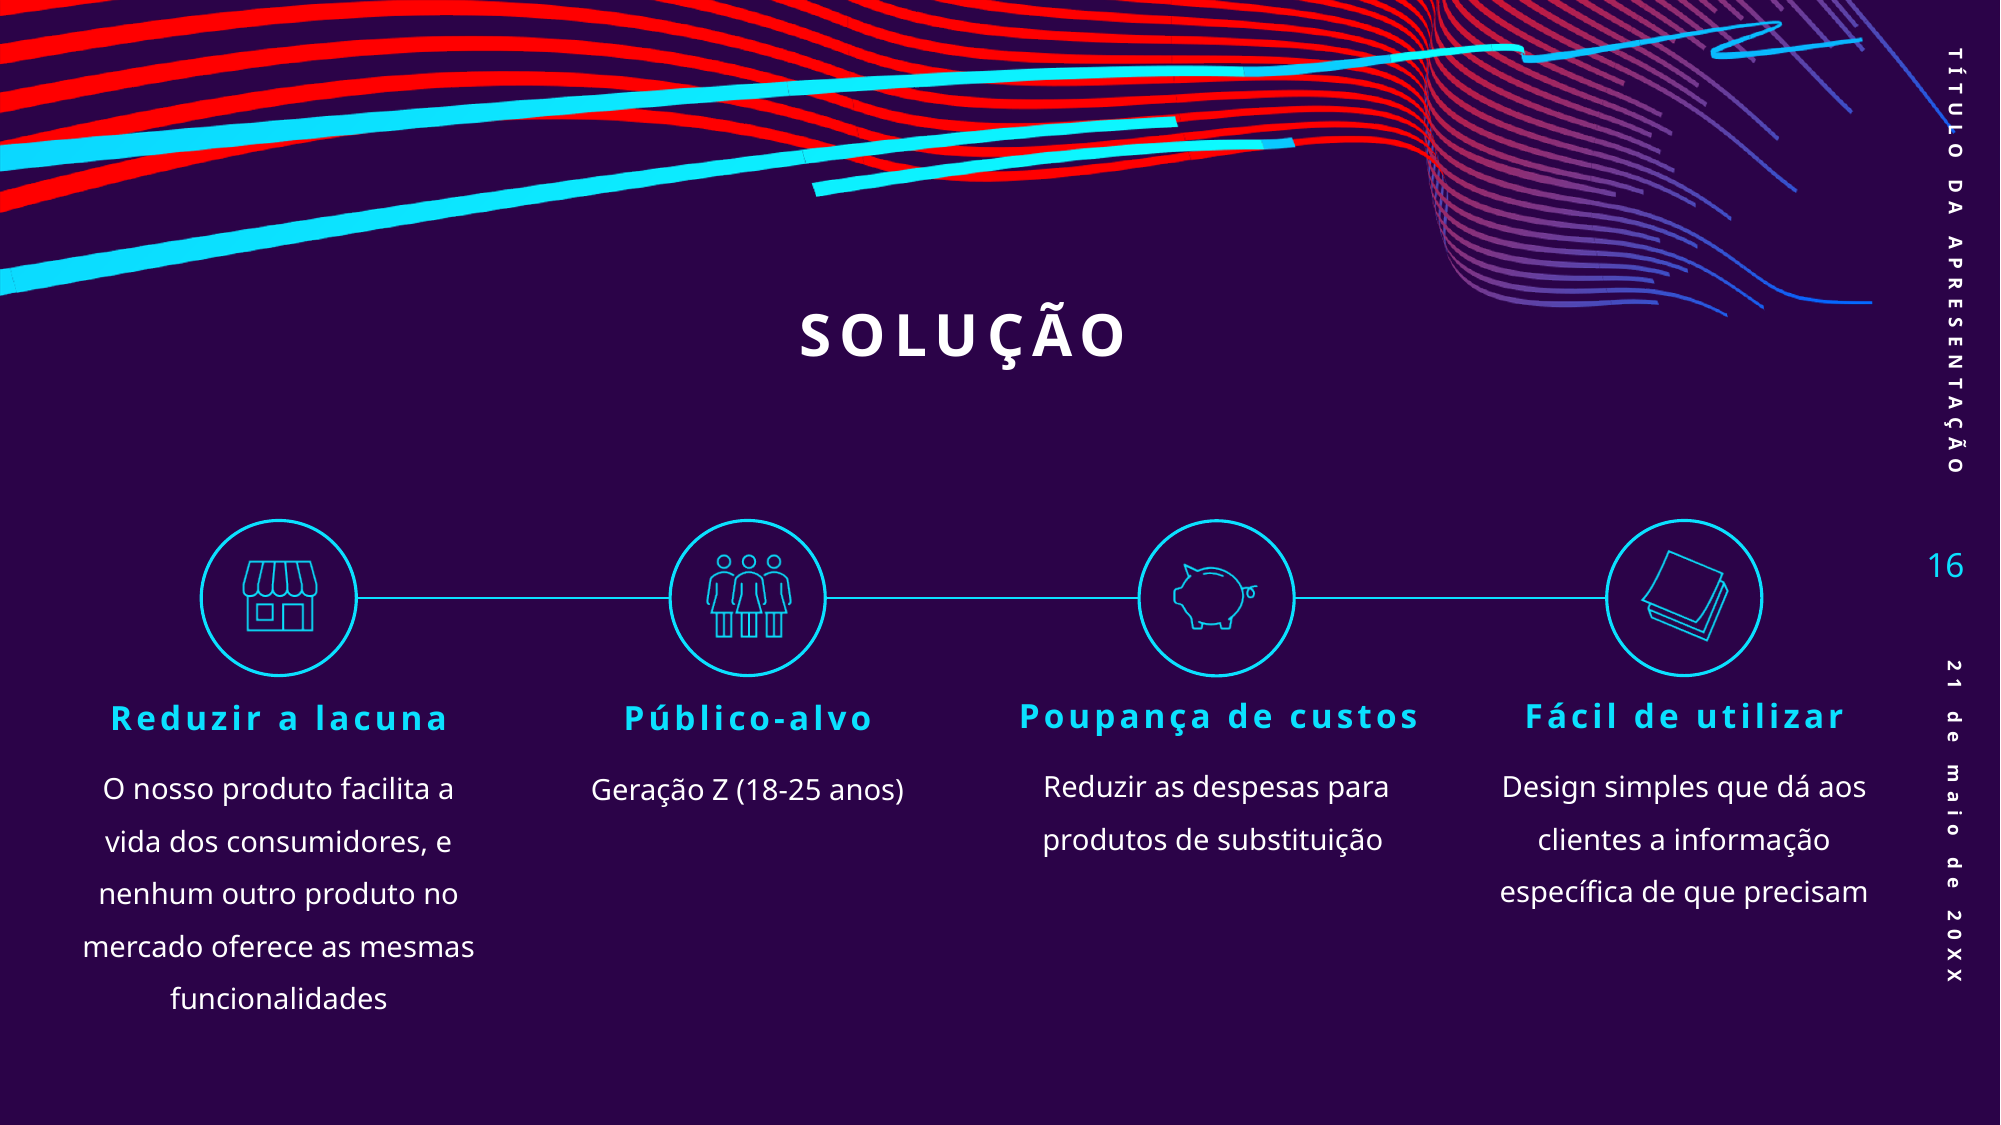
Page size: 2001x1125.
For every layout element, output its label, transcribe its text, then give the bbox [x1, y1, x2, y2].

list Geração Z (18-25 anos) [531, 746, 965, 1012]
slide_number 21 de maio de 20XX [1925, 645, 1986, 1080]
list Reduzir a lacuna [62, 694, 496, 745]
text_box [1138, 519, 1296, 597]
list Público-alvo [531, 694, 965, 746]
list Design simples que dá aos clientes a informação específica de que precisam [1467, 743, 1901, 1009]
title Solução [575, 299, 1350, 395]
list Fácil de utilizar [1467, 692, 1901, 743]
list Reduzir as despesas para produtos de substituição [999, 743, 1434, 1009]
list O nosso produto facilita a vida dos consumidores, e nenhum outro produto no mercado oferece as mesmas funcionalidades [62, 745, 496, 1011]
text_box [669, 519, 827, 597]
text_box [1138, 599, 1296, 677]
text_box [1605, 519, 1763, 677]
slide_number 16 [1889, 519, 1980, 615]
footer TÍTULO DA APRESENTAÇÃO [1926, 33, 1987, 489]
text_box [200, 519, 358, 677]
picture [0, 0, 2000, 1125]
list Poupança de custos [996, 692, 1440, 752]
text_box [669, 599, 827, 677]
